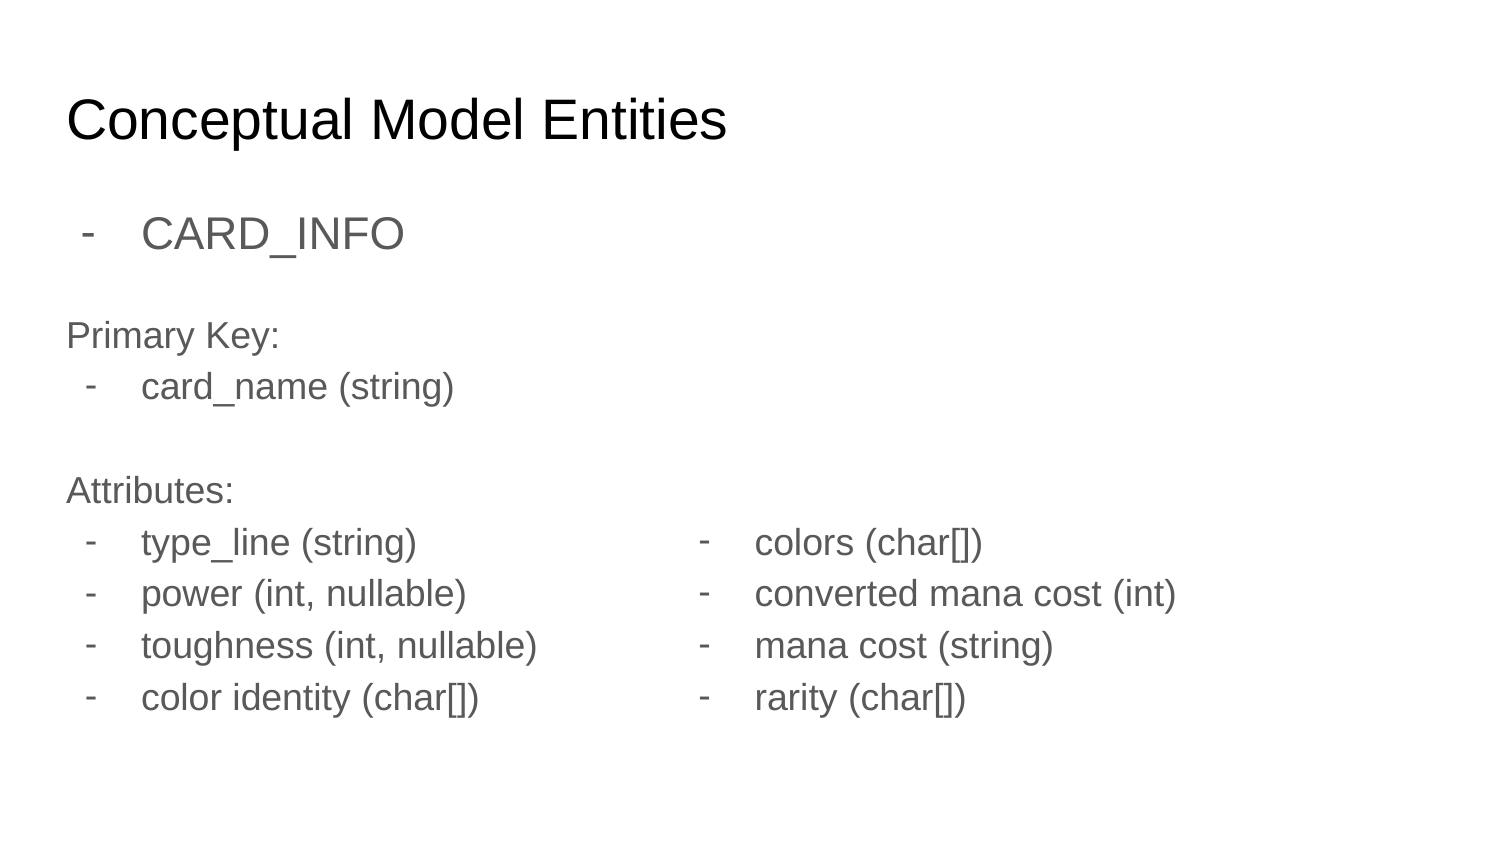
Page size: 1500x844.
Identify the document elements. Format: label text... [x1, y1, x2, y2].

title Conceptual Model Entities [51, 72, 1449, 167]
text_box colors (char[]) converted mana cost (int) mana cost (string) rarity (char[]) [664, 495, 1343, 733]
list CARD_INFO Primary Key: card_name (string) Attributes: type_line (string) power (int, nullable) toughness (int, nullable) color identity (char[]) [51, 189, 1449, 750]
